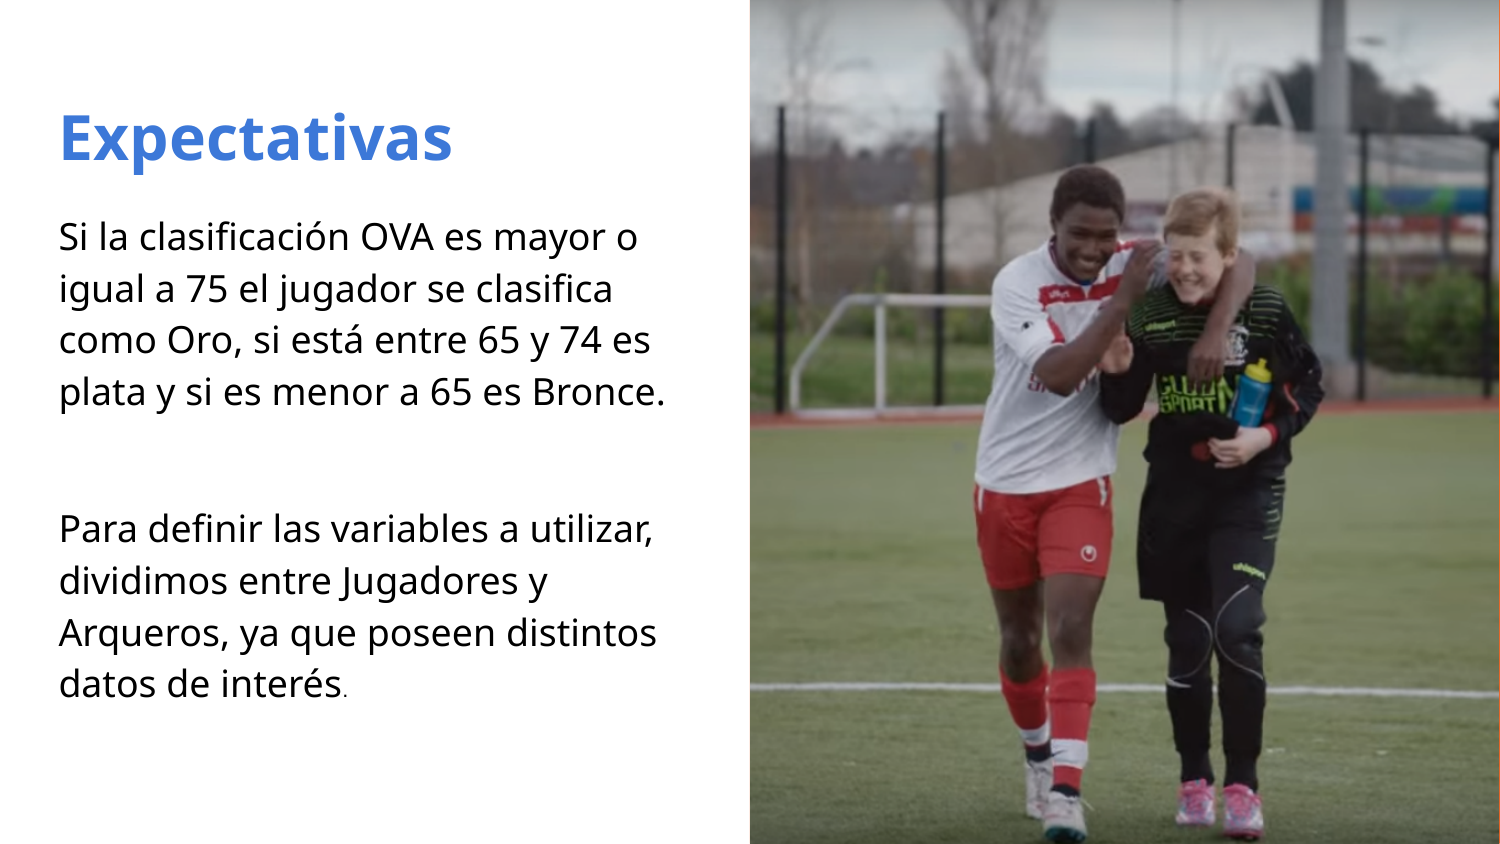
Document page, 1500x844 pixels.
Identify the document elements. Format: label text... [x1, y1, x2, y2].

subtitle Expectativas Si la clasificación OVA es mayor o igual a 75 el jugador se clasifica como Oro, si está entre 65 y 74 es plata y si es menor a 65 es Bronce. Para definir las variables a utilizar, dividimos entre Jugadores y Arqueros, ya que poseen distintos datos de interés. [43, 107, 708, 737]
picture [749, 0, 1500, 844]
